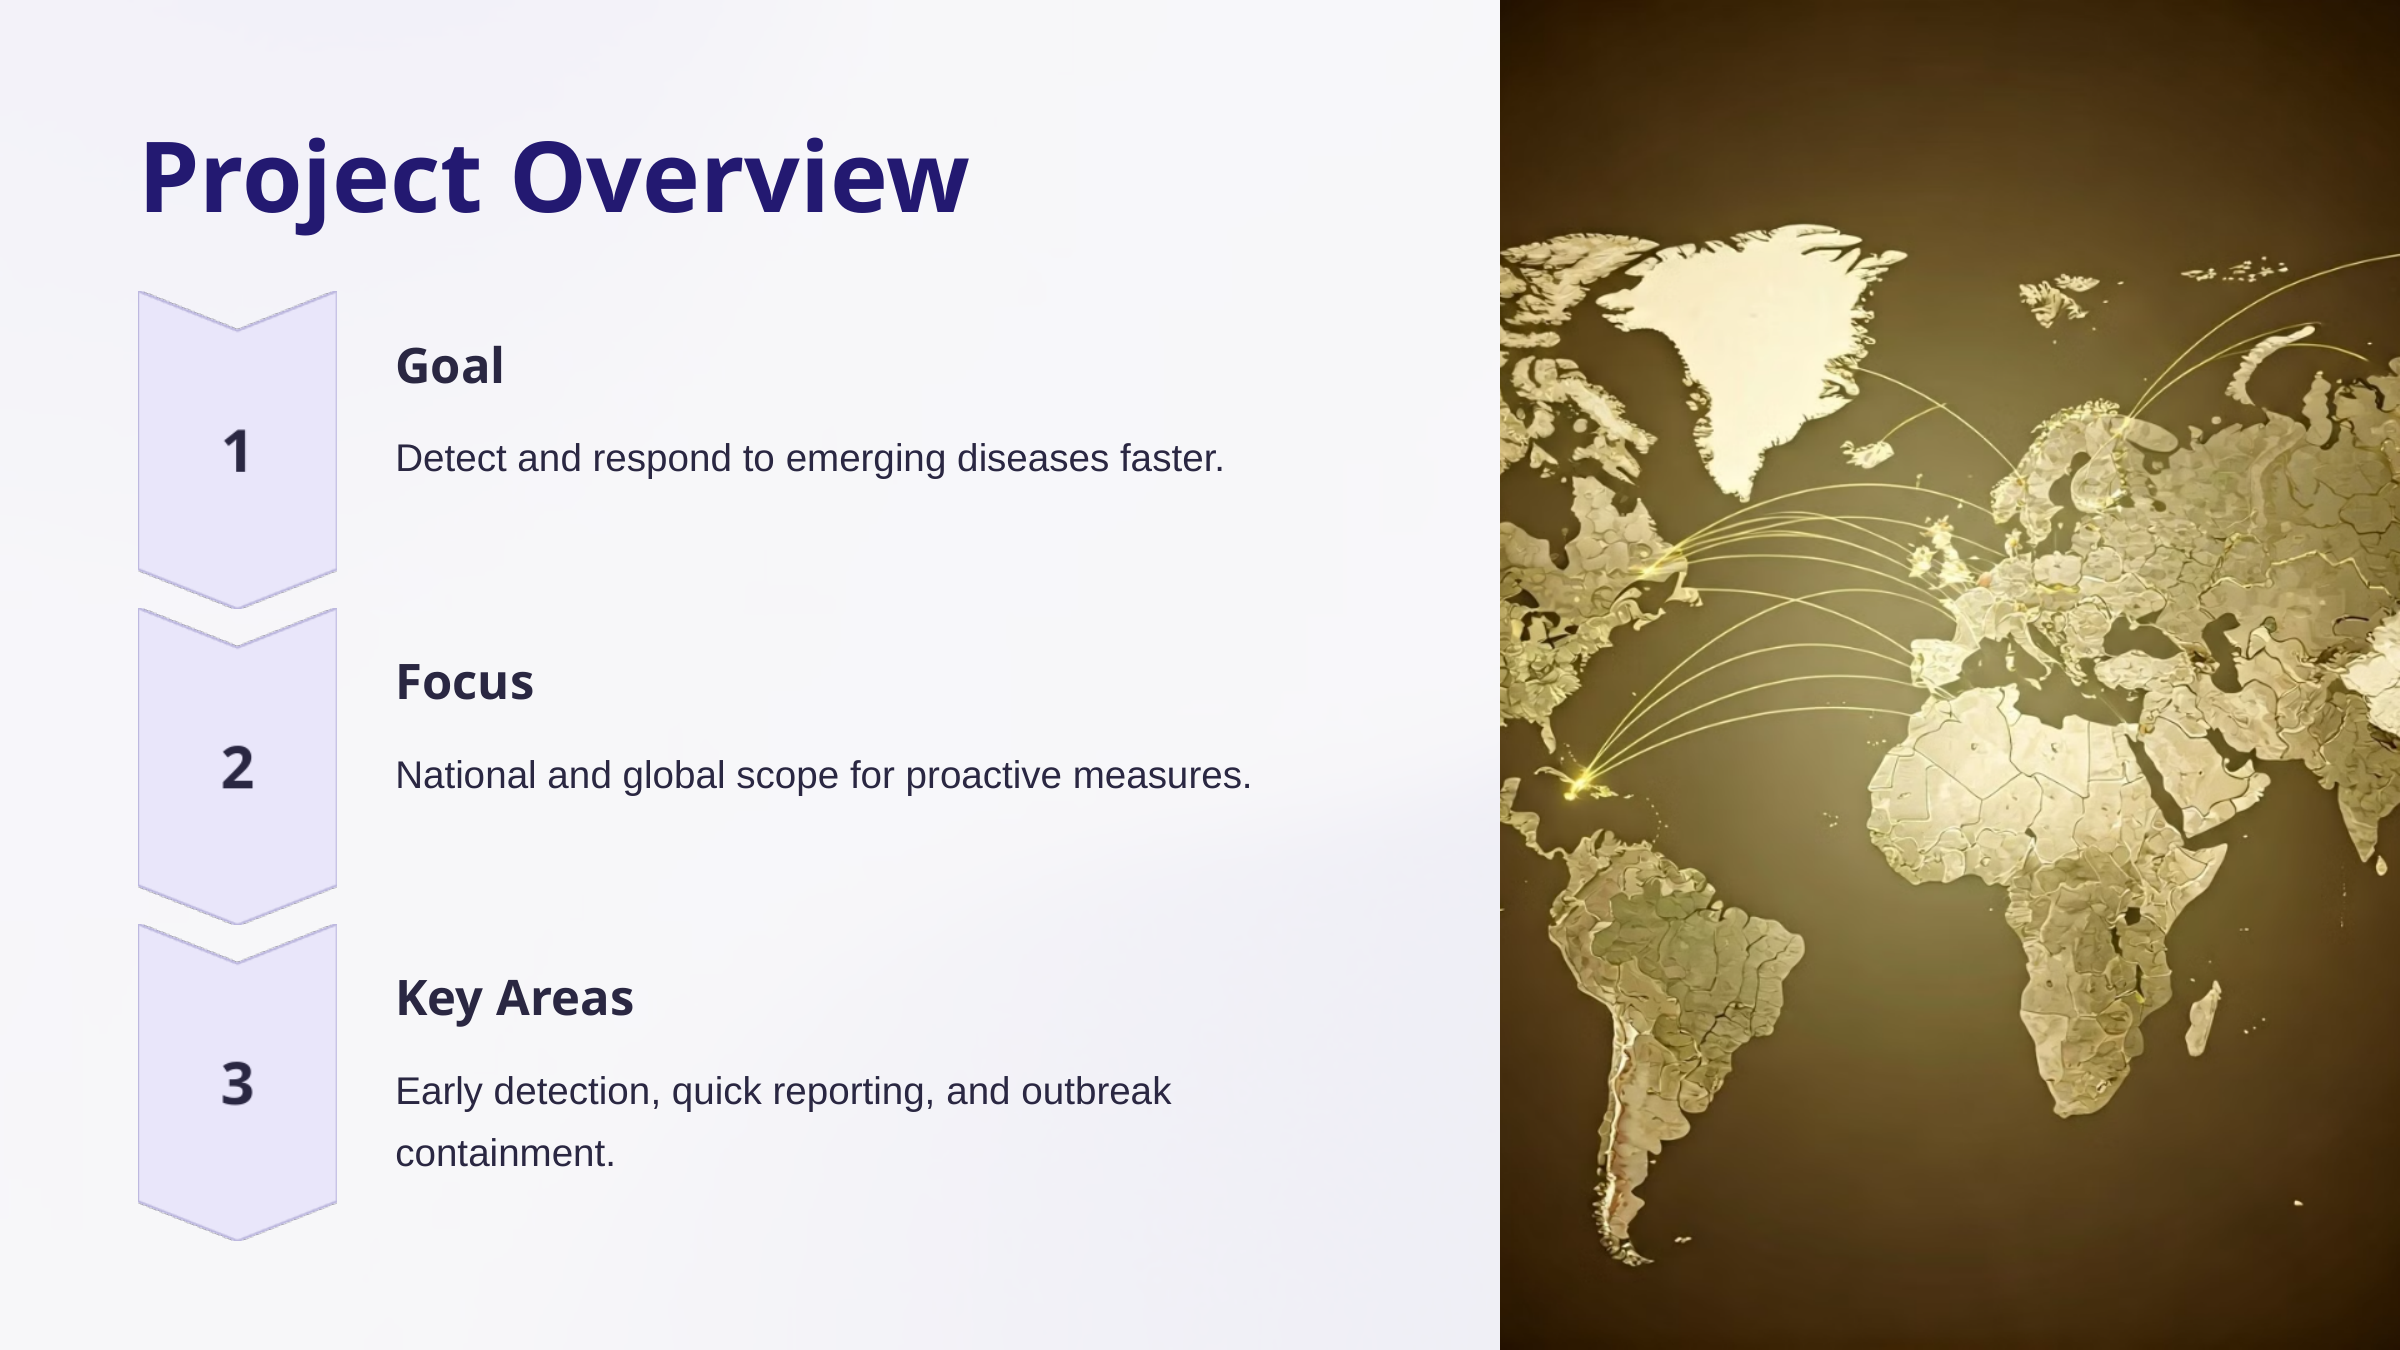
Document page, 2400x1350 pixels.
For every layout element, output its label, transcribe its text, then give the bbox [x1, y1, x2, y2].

text_box National and global scope for proactive measures. [395, 733, 1362, 797]
picture [1499, 0, 2400, 1350]
text_box Detect and respond to emerging diseases faster. [395, 416, 1362, 481]
text_box Focus [395, 647, 890, 710]
text_box Early detection, quick reporting, and outbreak containment. [395, 1049, 1362, 1177]
picture [138, 291, 337, 1241]
text_box Key Areas [395, 964, 890, 1026]
text_box Project Overview [138, 109, 1128, 233]
text_box Goal [395, 331, 890, 394]
